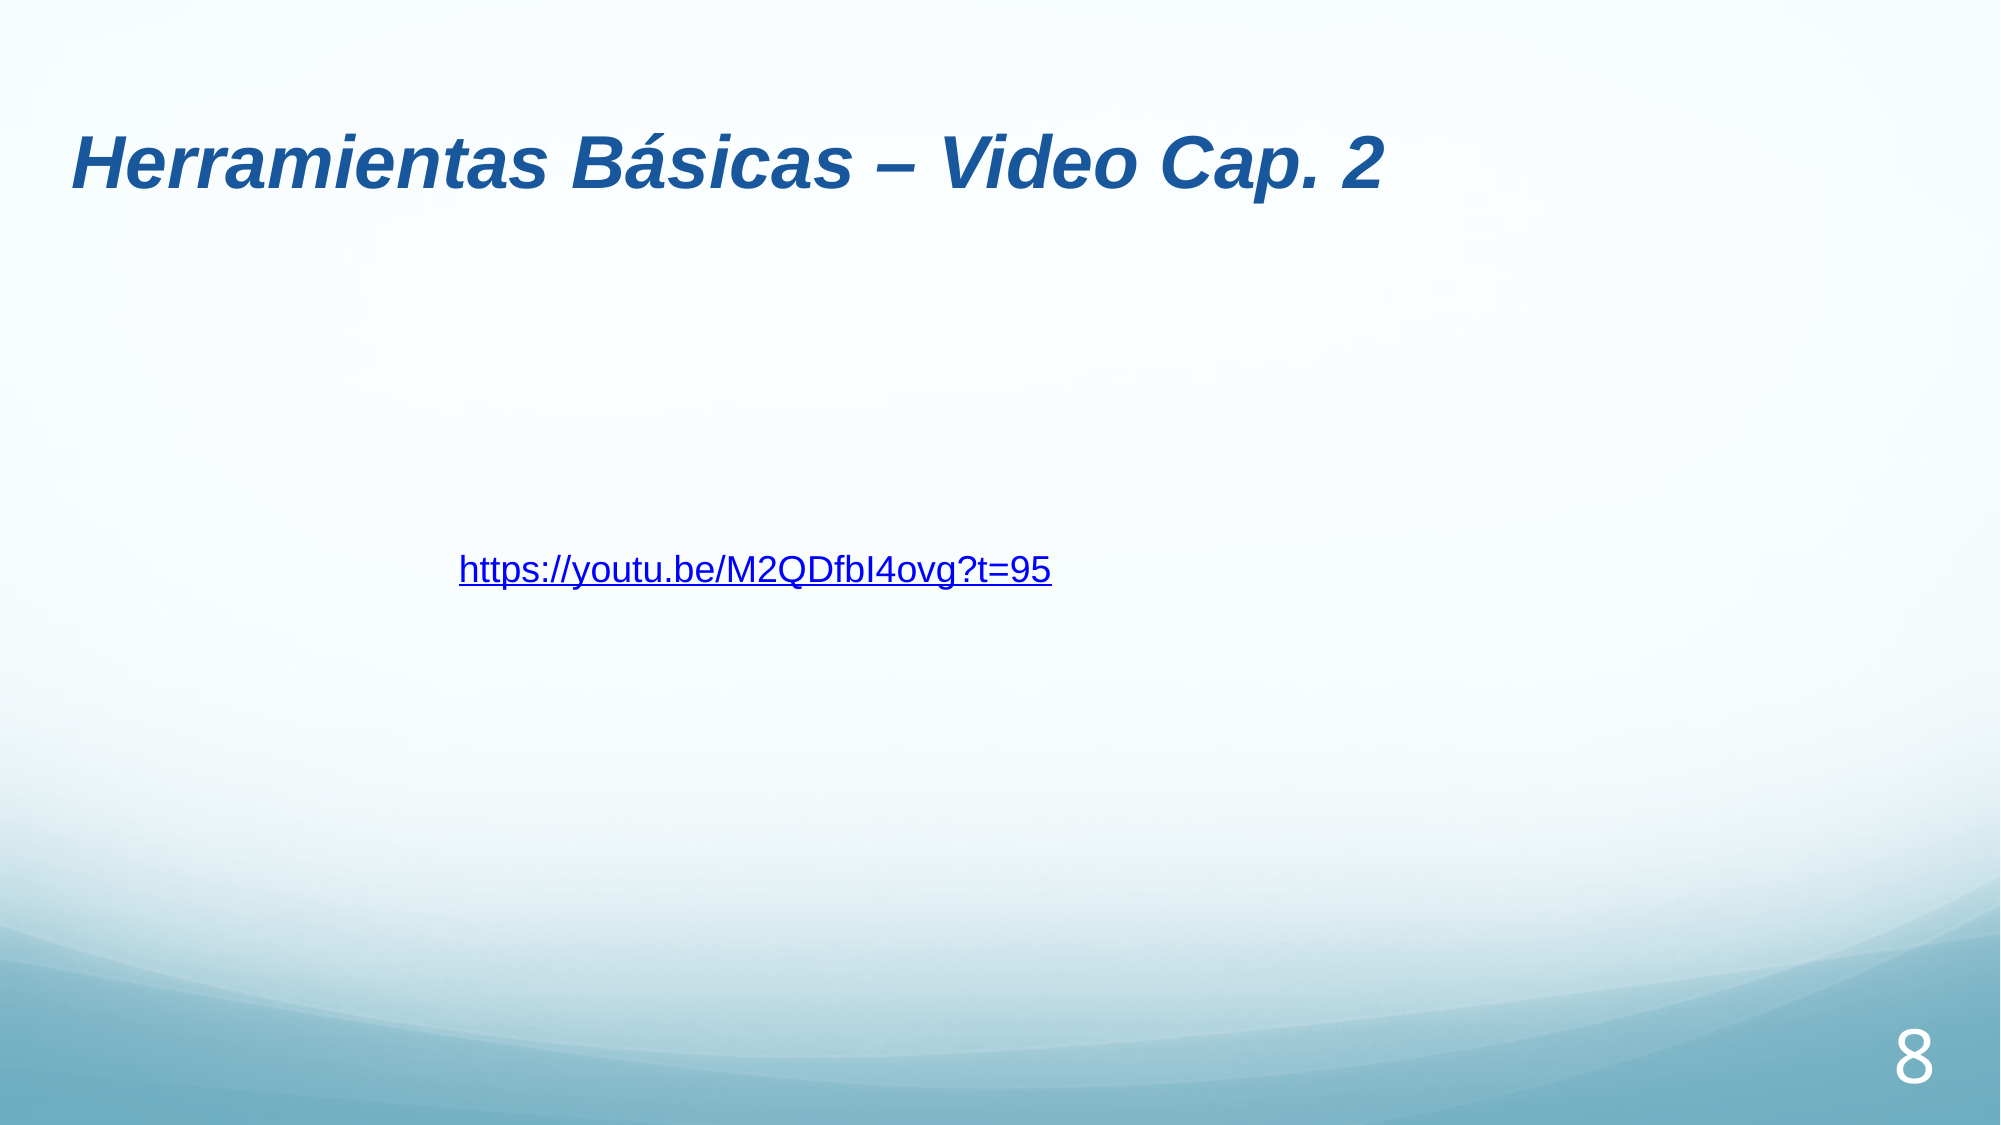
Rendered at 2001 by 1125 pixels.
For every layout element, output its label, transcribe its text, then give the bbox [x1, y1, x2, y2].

slide_number 8 [1843, 725, 1945, 1125]
text_box https://youtu.be/M2QDfbI4ovg?t=95 [444, 537, 1507, 642]
text_box Herramientas Básicas – Video Cap. 2 [63, 30, 1522, 302]
picture [0, 0, 2001, 1125]
